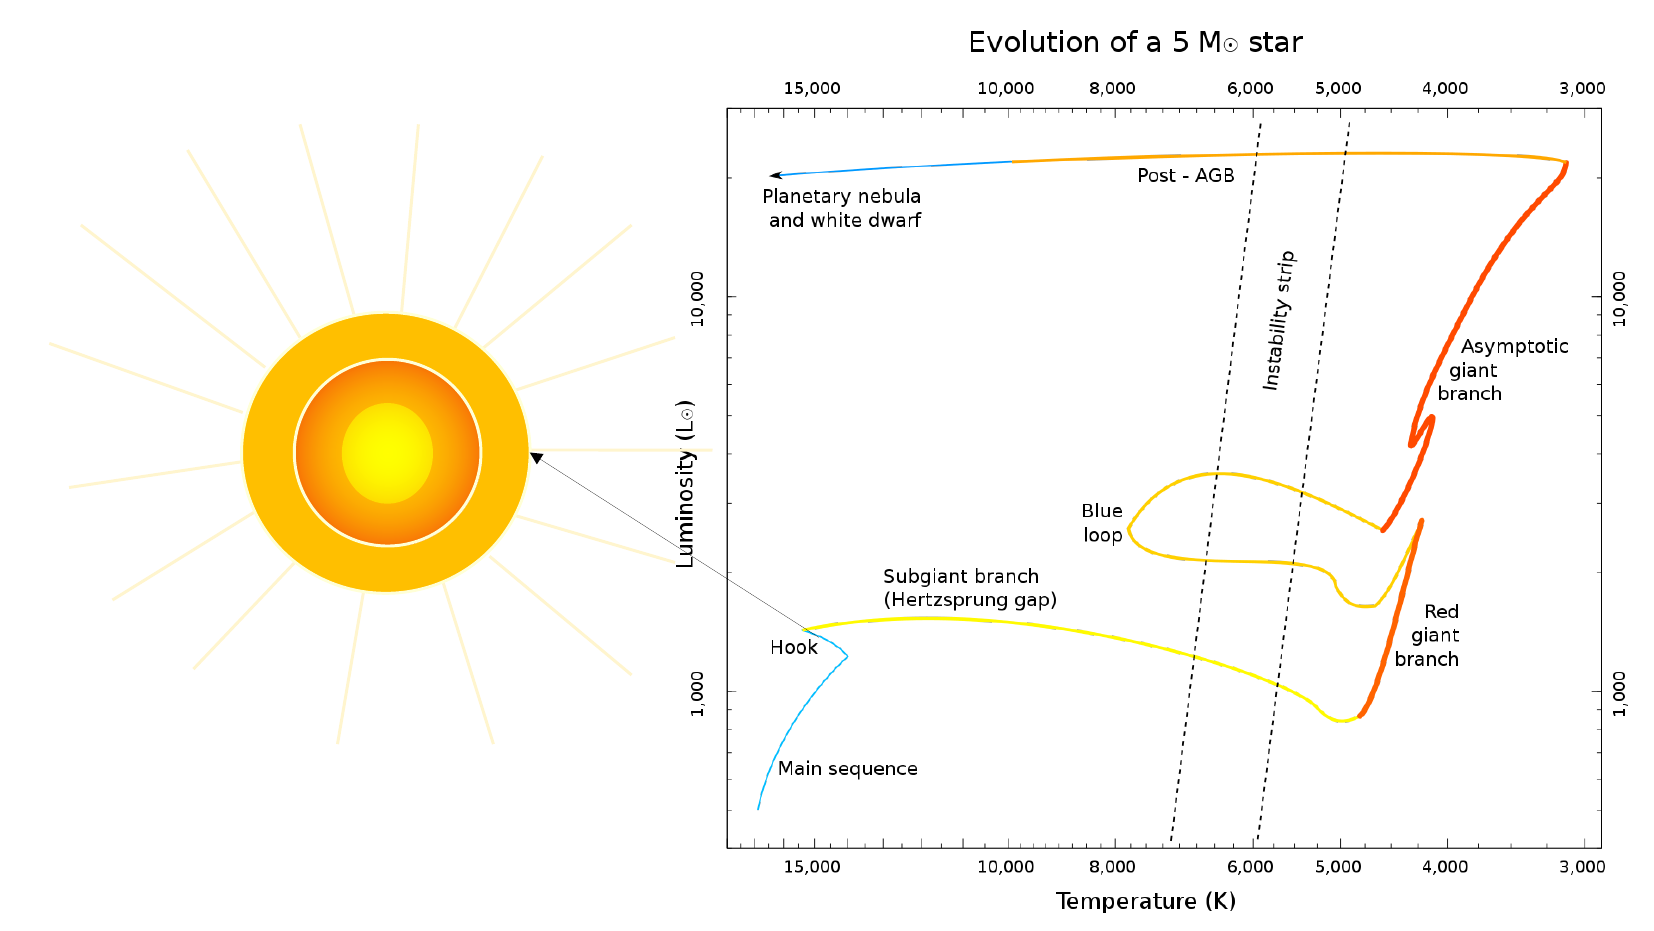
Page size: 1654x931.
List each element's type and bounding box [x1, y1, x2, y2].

text_box [241, 312, 531, 594]
text_box [294, 359, 481, 547]
picture [649, 0, 1653, 929]
text_box [529, 452, 643, 526]
